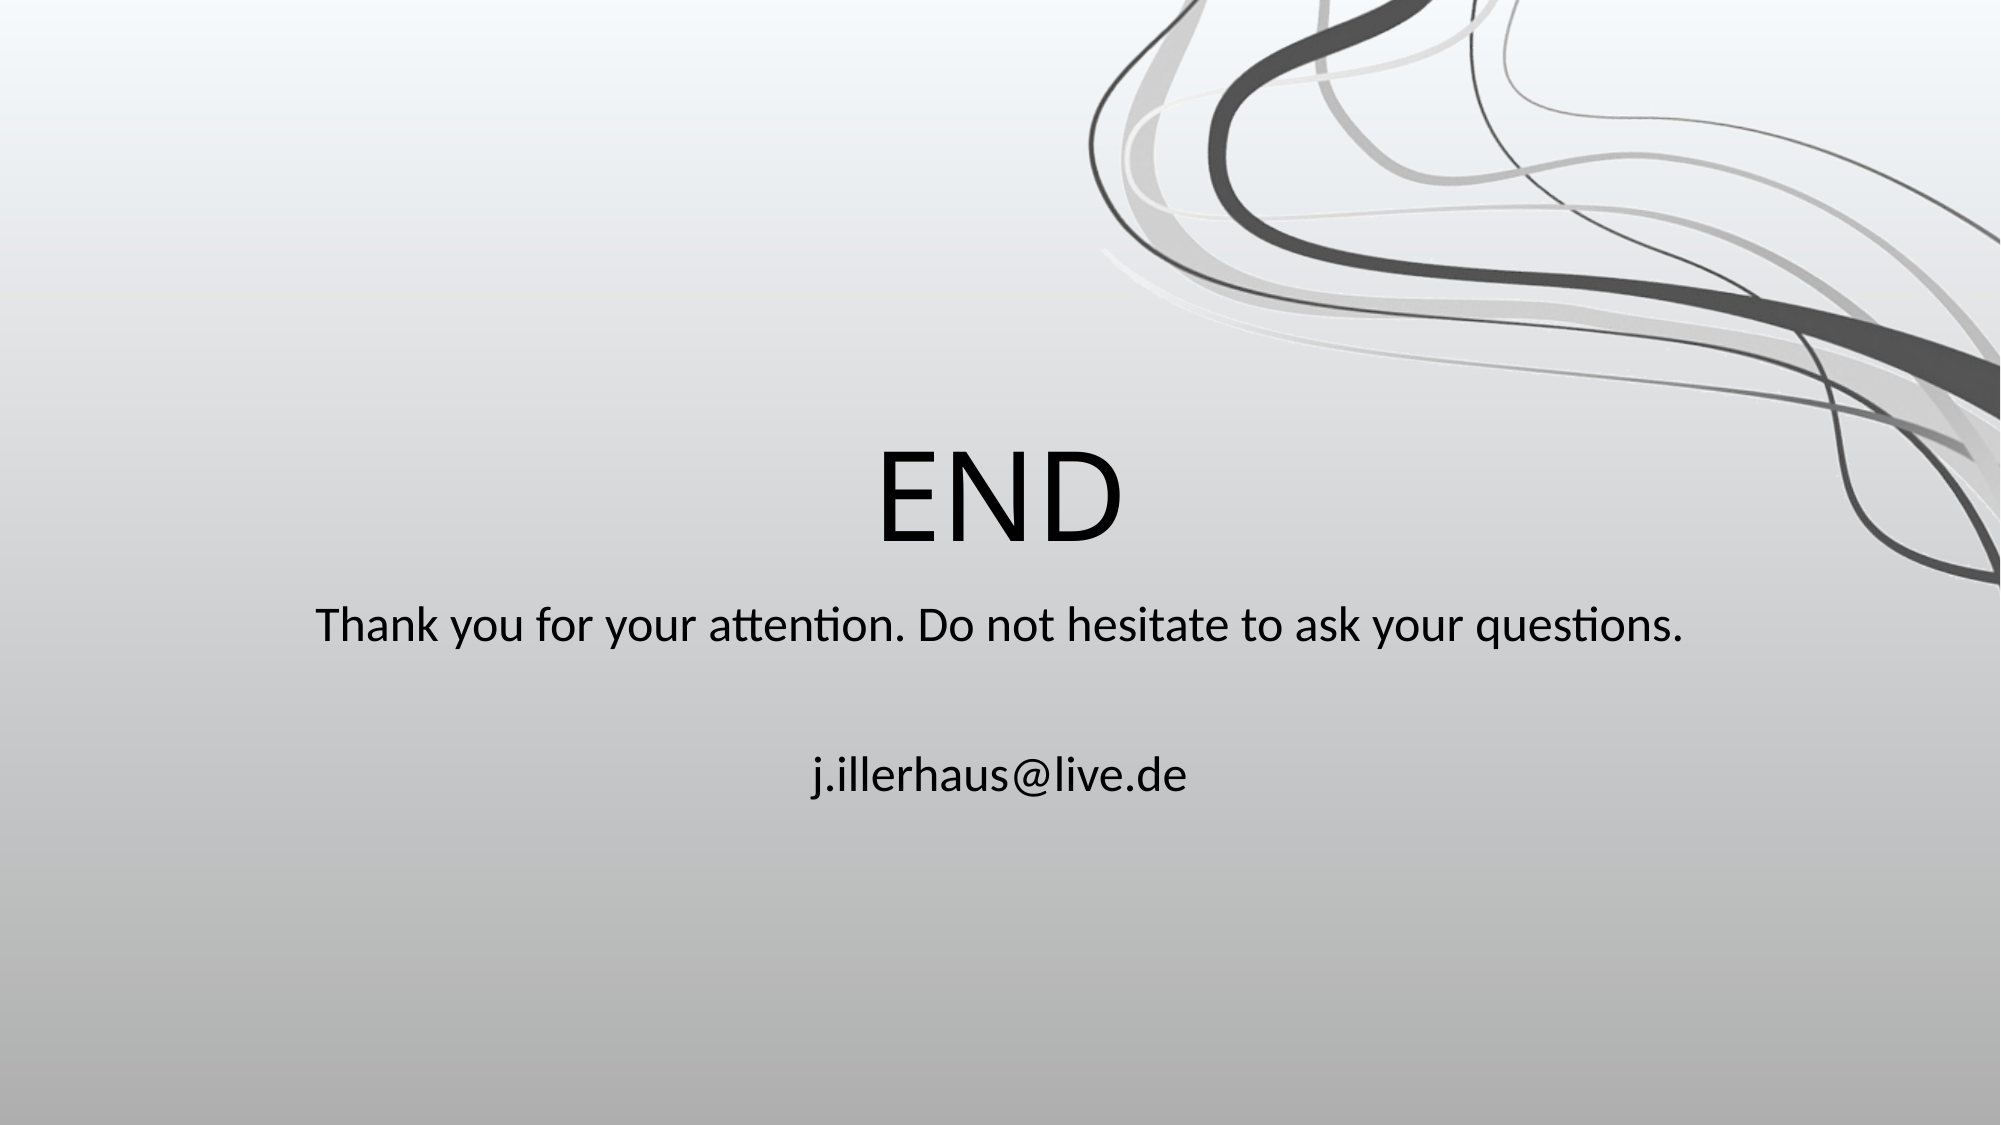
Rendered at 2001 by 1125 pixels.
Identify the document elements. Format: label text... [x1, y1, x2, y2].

subtitle Thank you for your attention. Do not hesitate to ask your questions. j.illerhaus@live.de [249, 590, 1750, 863]
title END [249, 184, 1750, 576]
